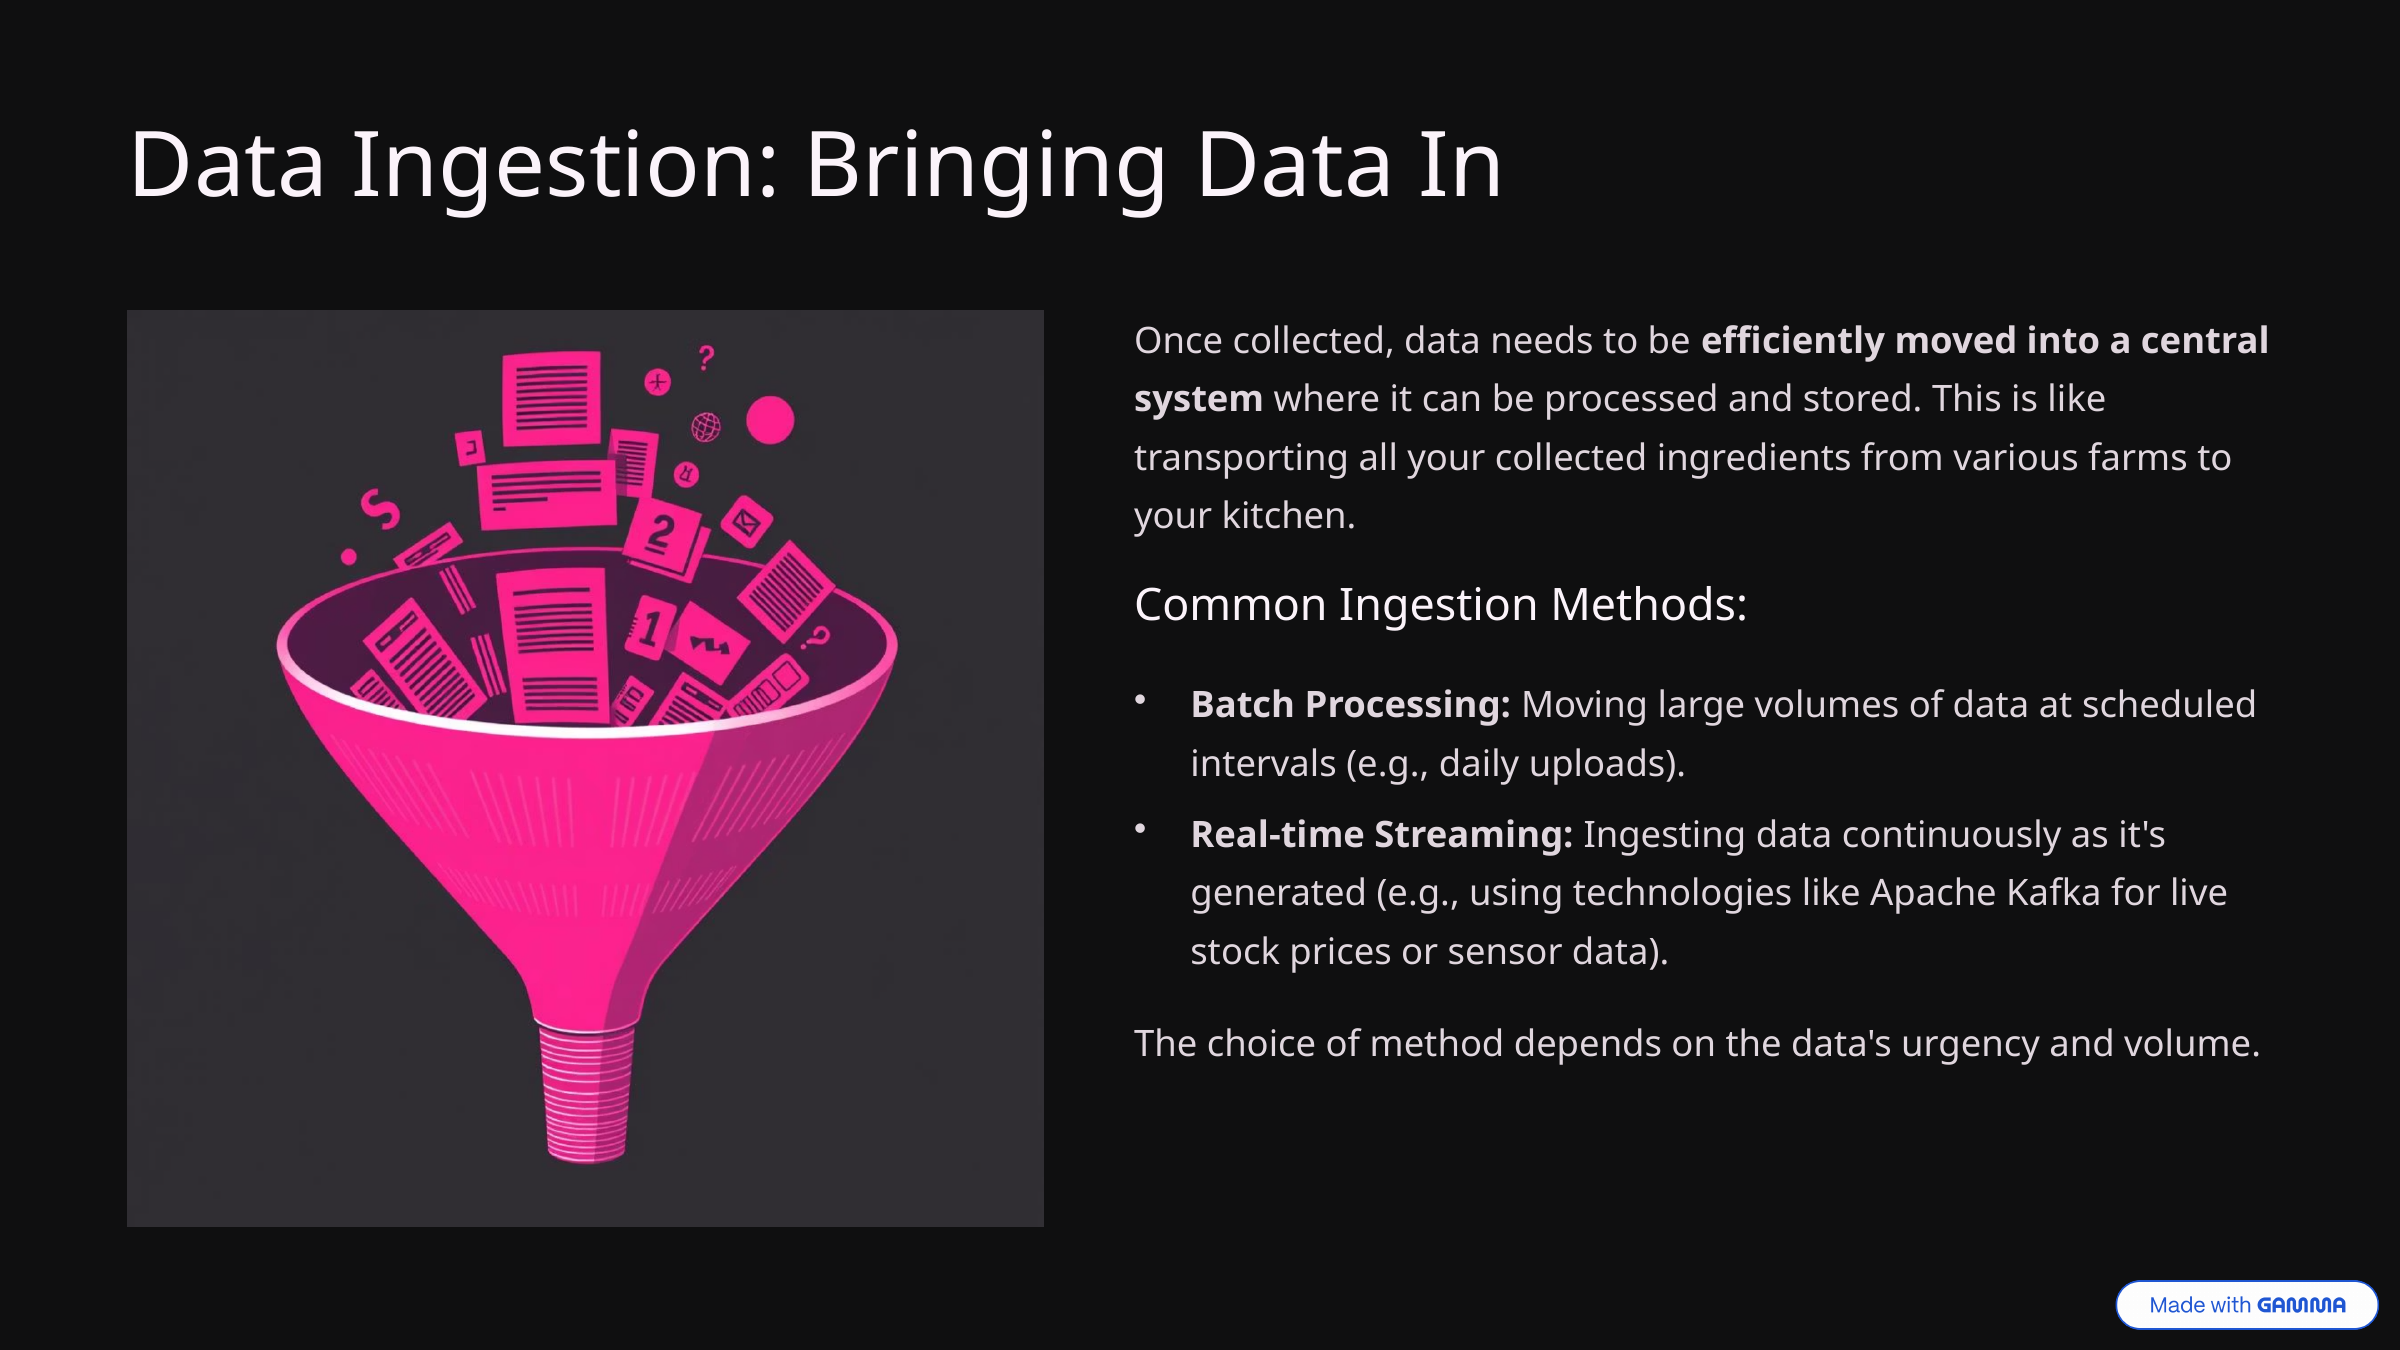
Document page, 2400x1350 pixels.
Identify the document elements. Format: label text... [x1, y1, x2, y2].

picture [127, 310, 1044, 1227]
picture [2106, 1271, 2389, 1339]
text_box The choice of method depends on the data's urgency and volume. [1134, 1004, 2274, 1064]
text_box Once collected, data needs to be efficiently moved into a central system where it can be processed and stored. This is like transporting all your collected ingredients from various farms to your kitchen. [1134, 302, 2274, 537]
text_box Common Ingestion Methods: [1134, 573, 1820, 631]
text_box Data Ingestion: Bringing Data In [127, 100, 1883, 215]
text_box Batch Processing: Moving large volumes of data at scheduled intervals (e.g., daily uploads). [1134, 666, 2274, 784]
text_box Real-time Streaming: Ingesting data continuously as it's generated (e.g., using technologies like Apache Kafka for live stock prices or sensor data). [1134, 796, 2274, 972]
